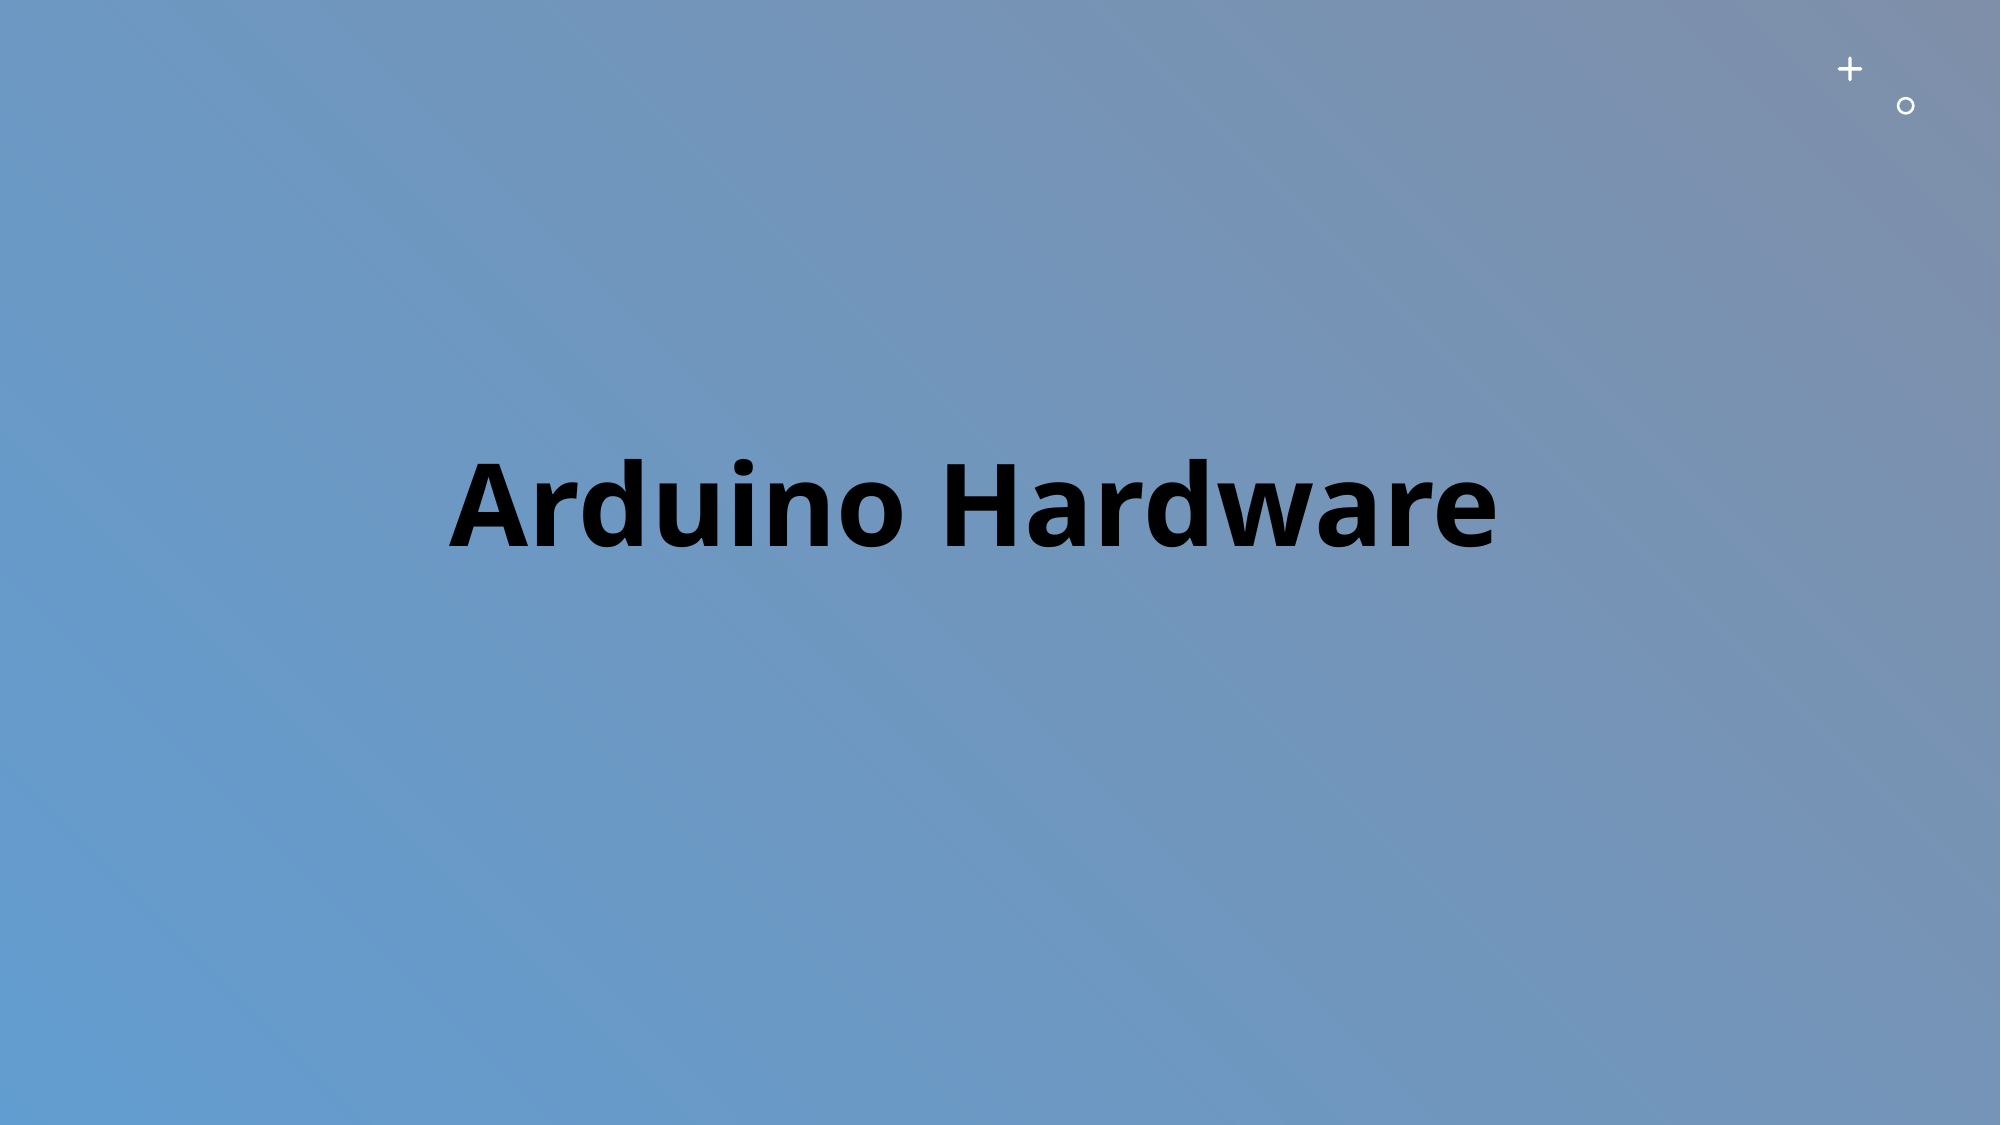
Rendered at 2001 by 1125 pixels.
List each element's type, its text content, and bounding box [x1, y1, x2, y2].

title Arduino Hardware [91, 400, 1859, 618]
